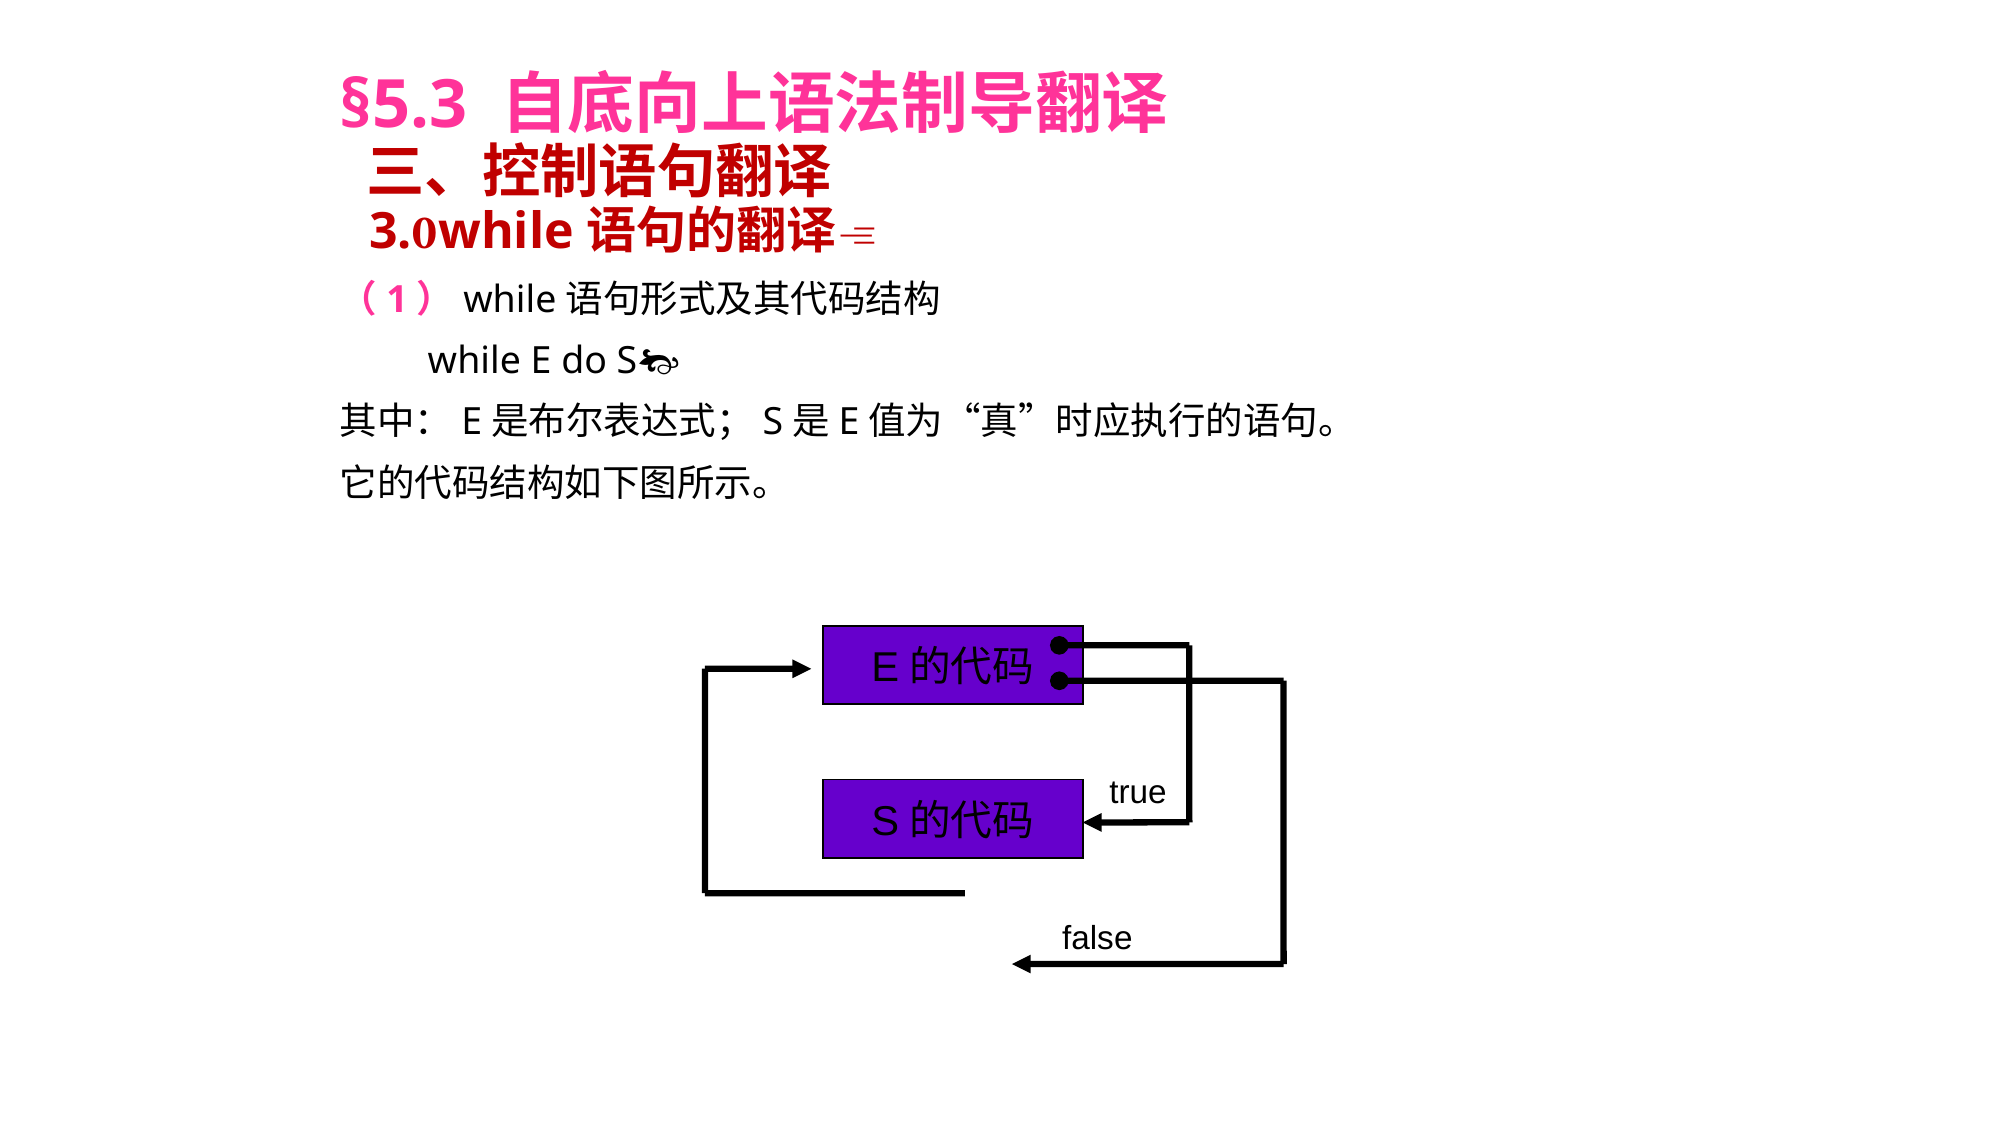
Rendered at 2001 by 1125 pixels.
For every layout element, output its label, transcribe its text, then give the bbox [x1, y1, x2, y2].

list §5.3 自底向上语法制导翻译 三、控制语句翻译 3.while语句的翻译 （1）while语句形式及其代码结构 while E do S 其中：E是布尔表达式；S是E值为“真”时应执行的语句。 它的代码结构如下图所示。 [324, 62, 1675, 610]
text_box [704, 625, 1284, 964]
